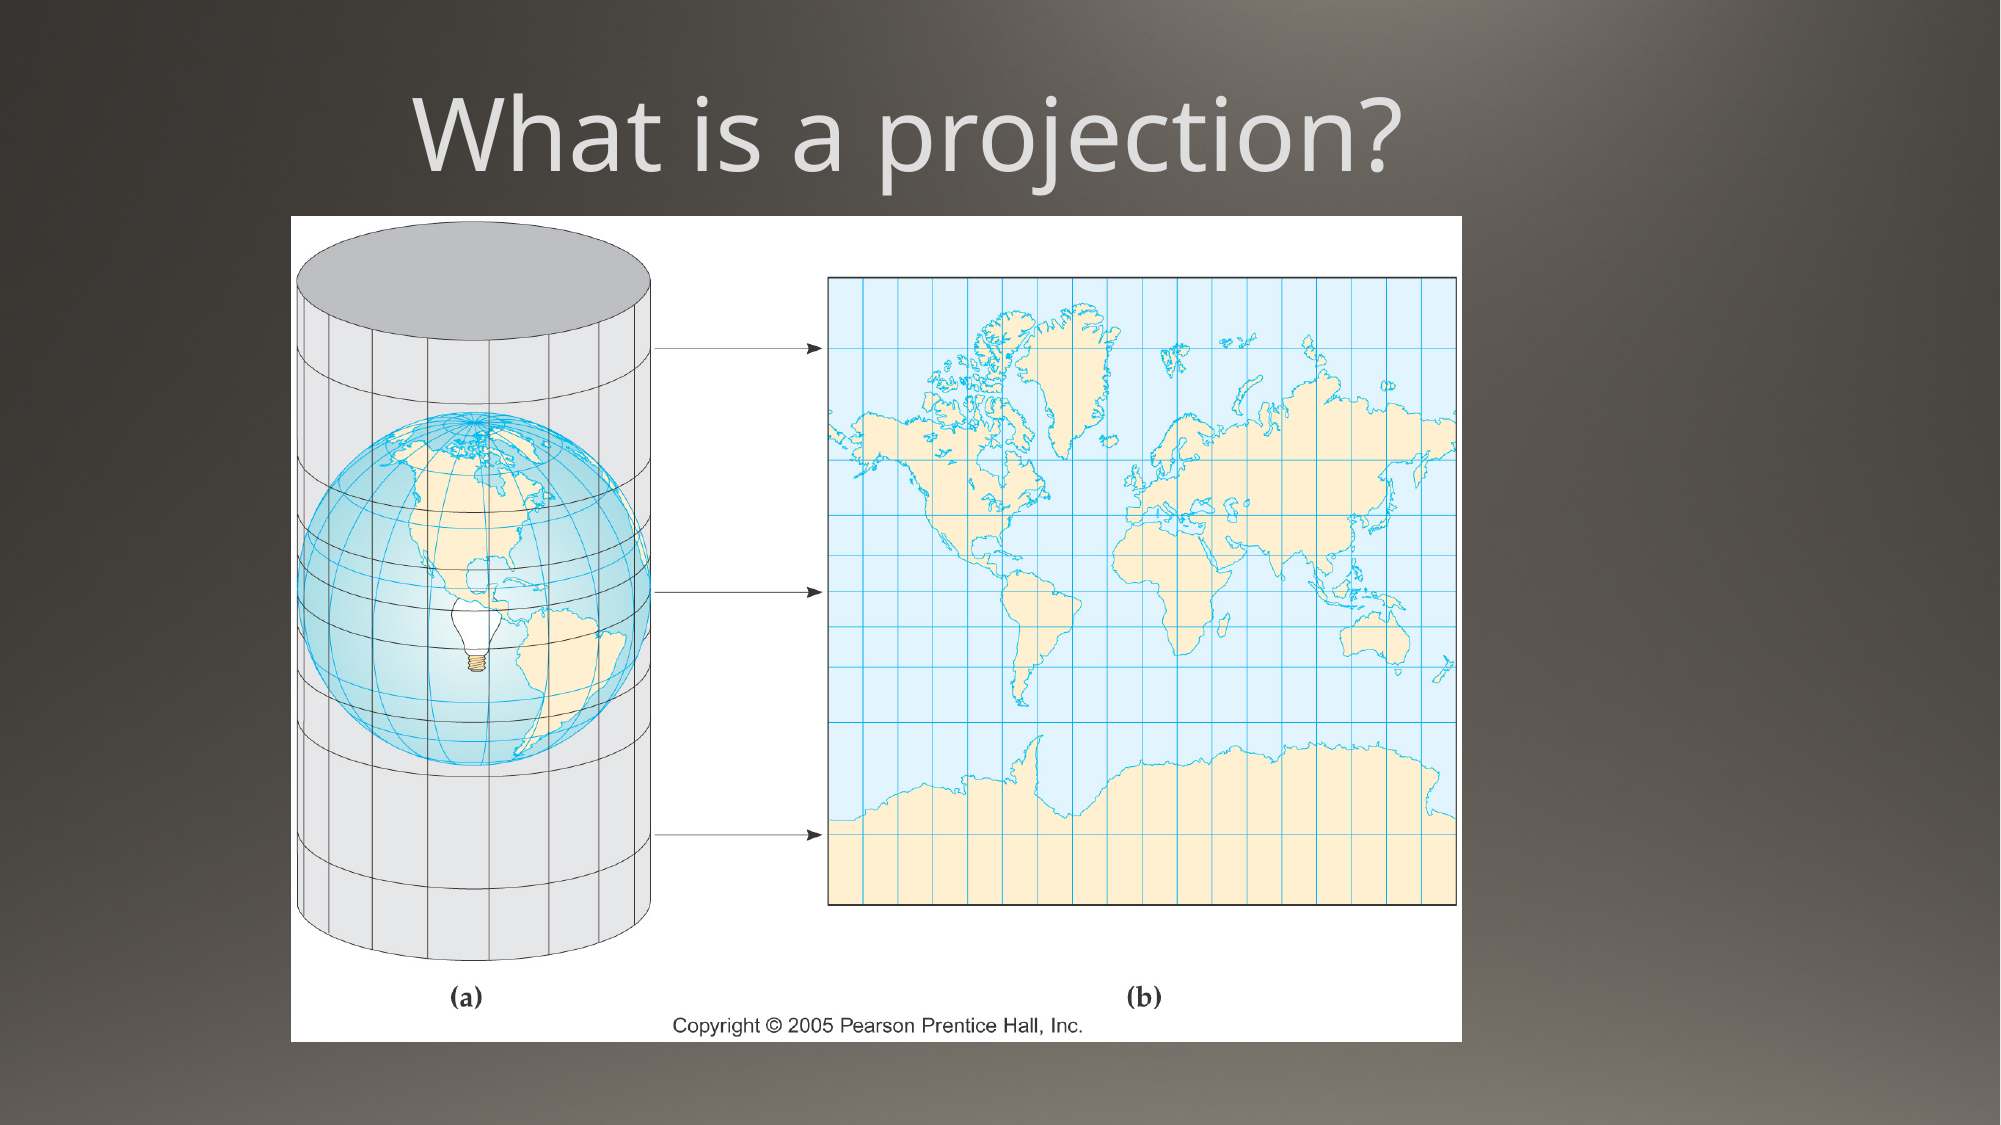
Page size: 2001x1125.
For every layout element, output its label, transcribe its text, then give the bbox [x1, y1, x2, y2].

text_box What is a projection? [45, 21, 1770, 239]
picture [0, 0, 2001, 1125]
